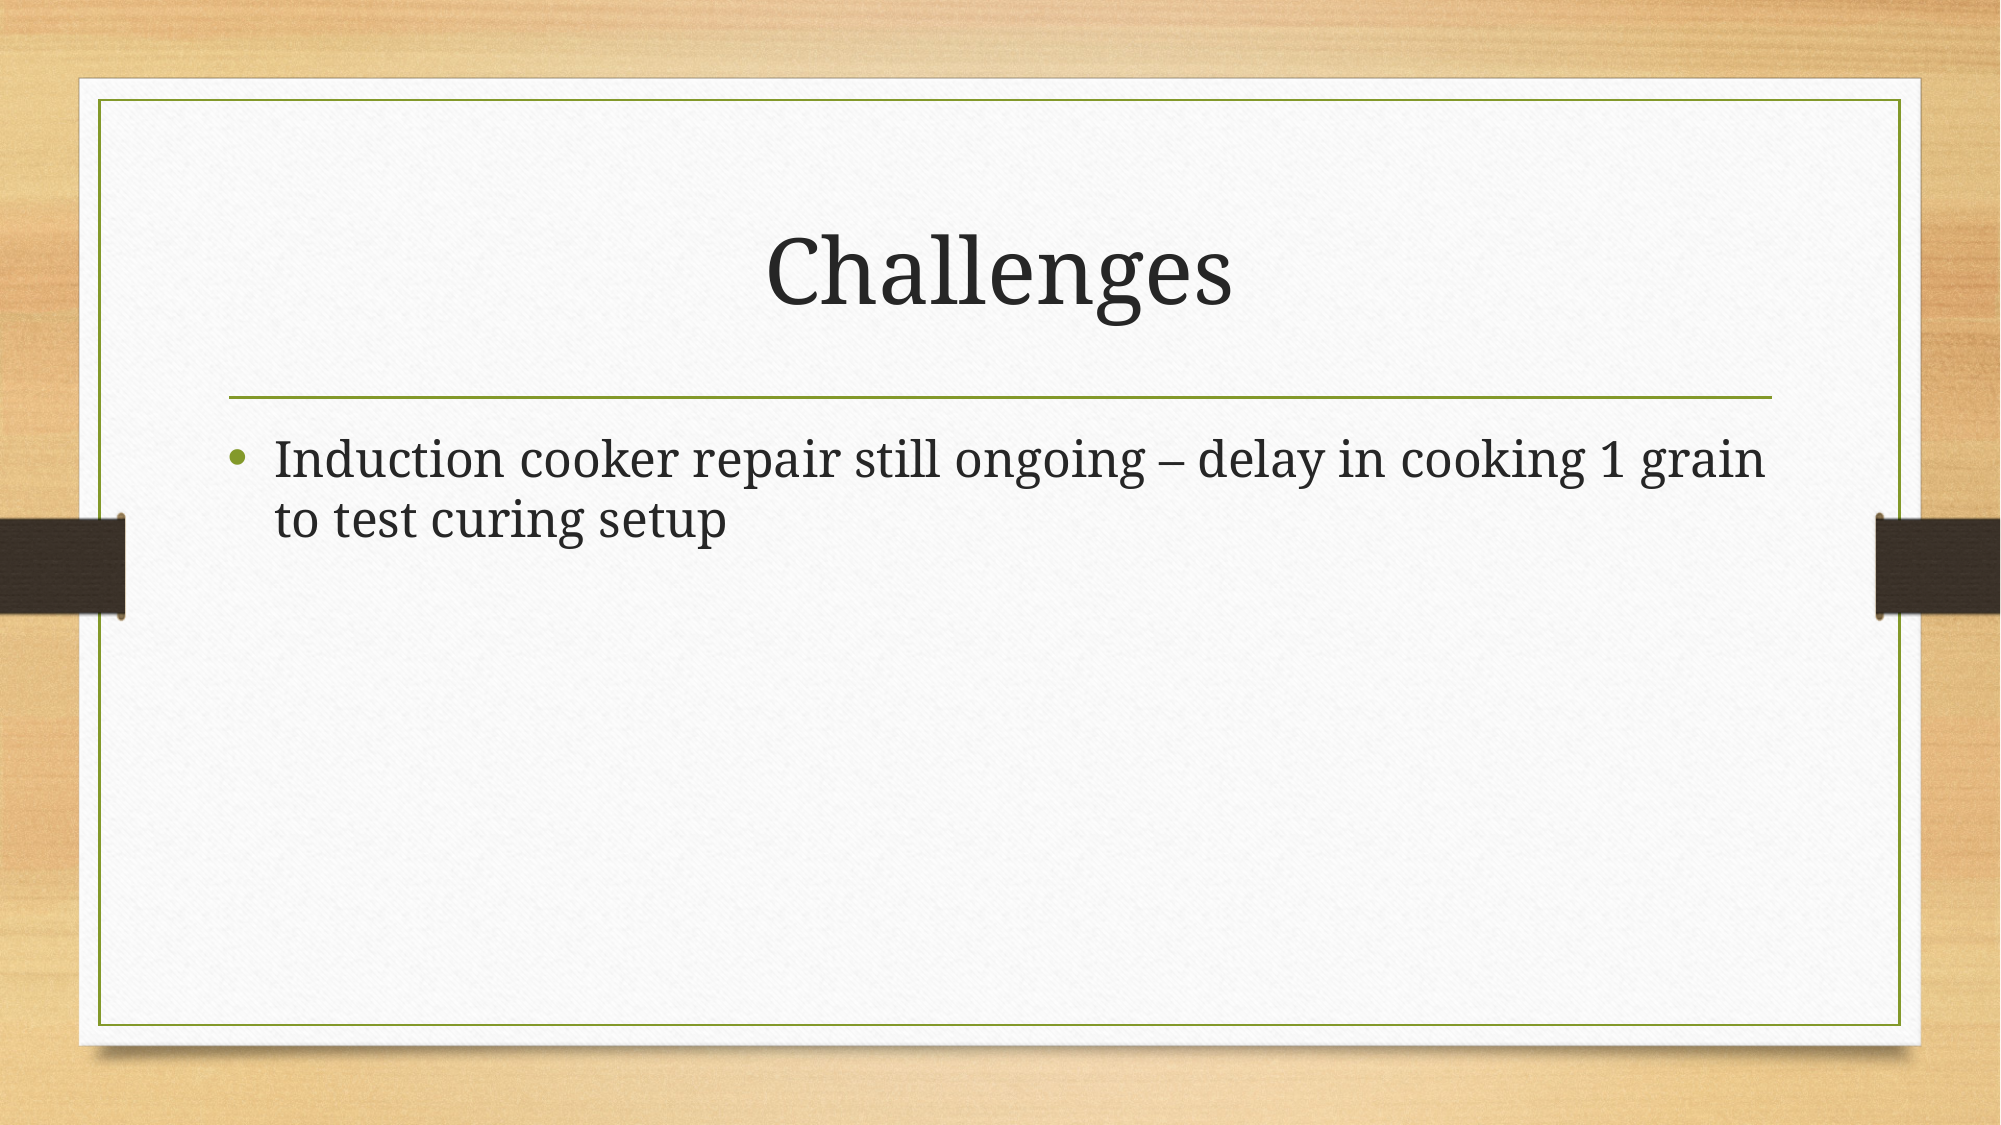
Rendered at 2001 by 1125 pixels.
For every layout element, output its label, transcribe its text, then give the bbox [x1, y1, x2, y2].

list Induction cooker repair still ongoing – delay in cooking 1 grain to test curing setup [212, 419, 1788, 964]
title Challenges [212, 161, 1788, 375]
picture [0, 0, 2001, 1125]
